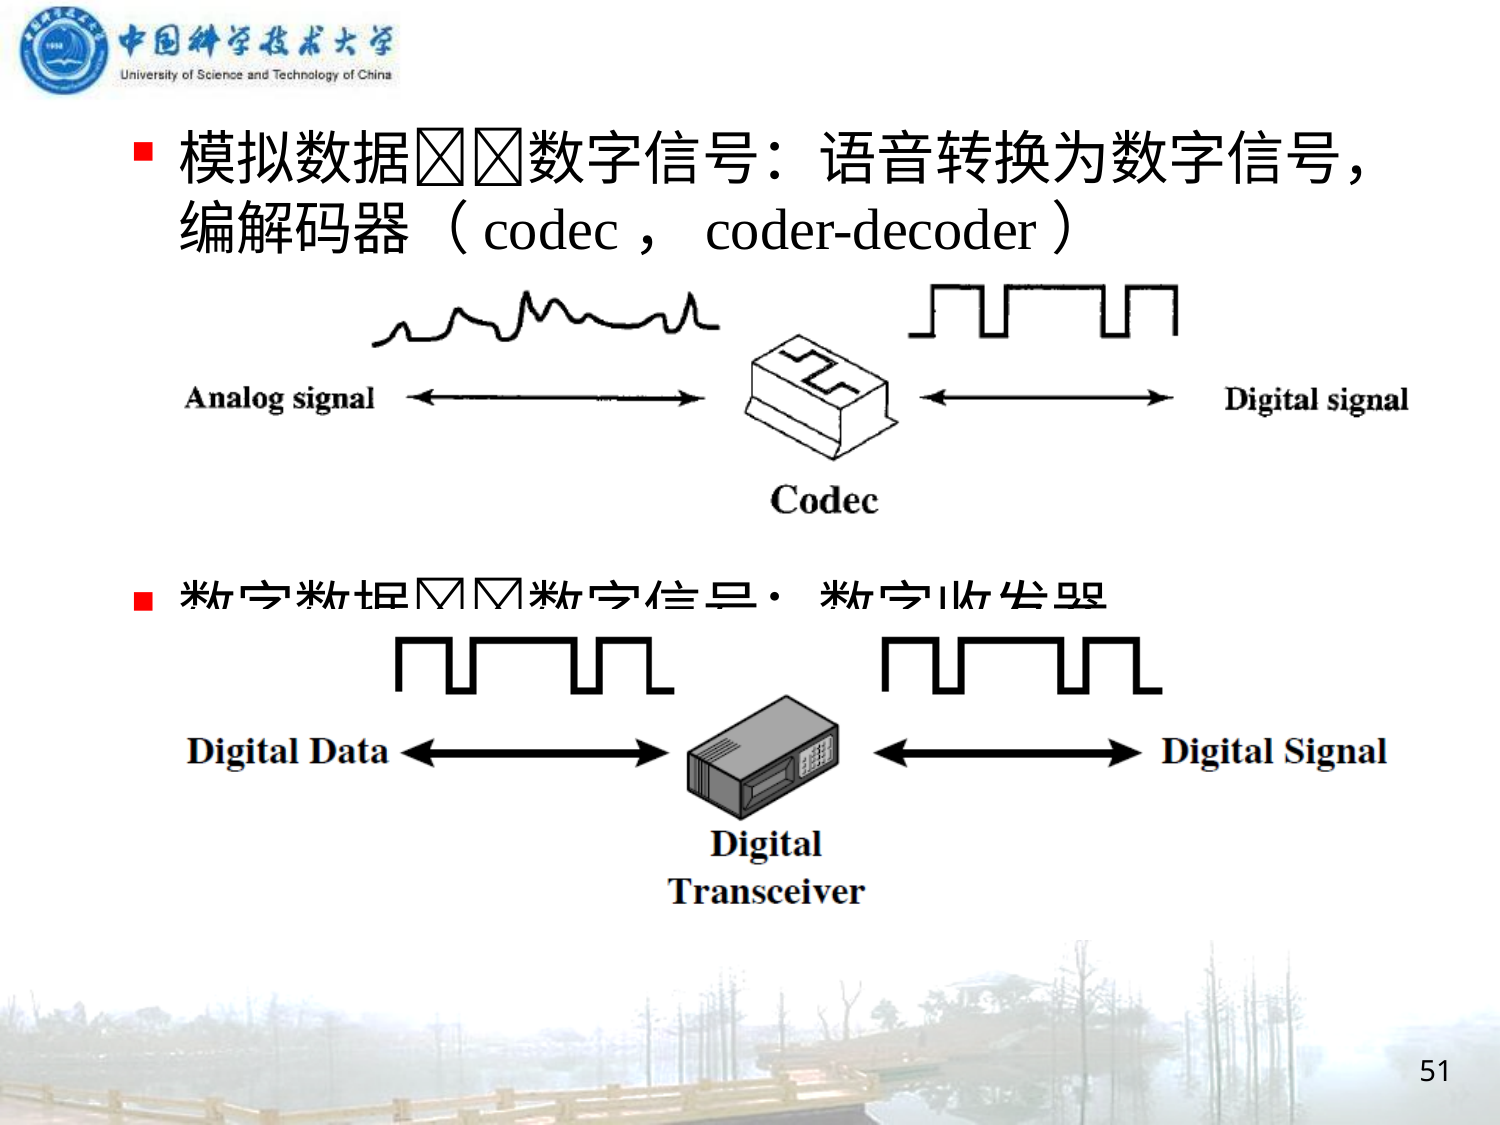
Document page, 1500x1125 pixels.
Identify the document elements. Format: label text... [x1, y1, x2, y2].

picture [182, 271, 1416, 528]
picture [0, 0, 422, 103]
slide_number 51 [1154, 1023, 1468, 1100]
picture [170, 609, 1394, 919]
list 模拟数据数字信号：语音转换为数字信号，编解码器（codec，coder-decoder） 数字数据数字信号：数字收发器（transceiver） [40, 113, 1470, 1007]
slide_number 85 [0, 940, 1500, 1125]
